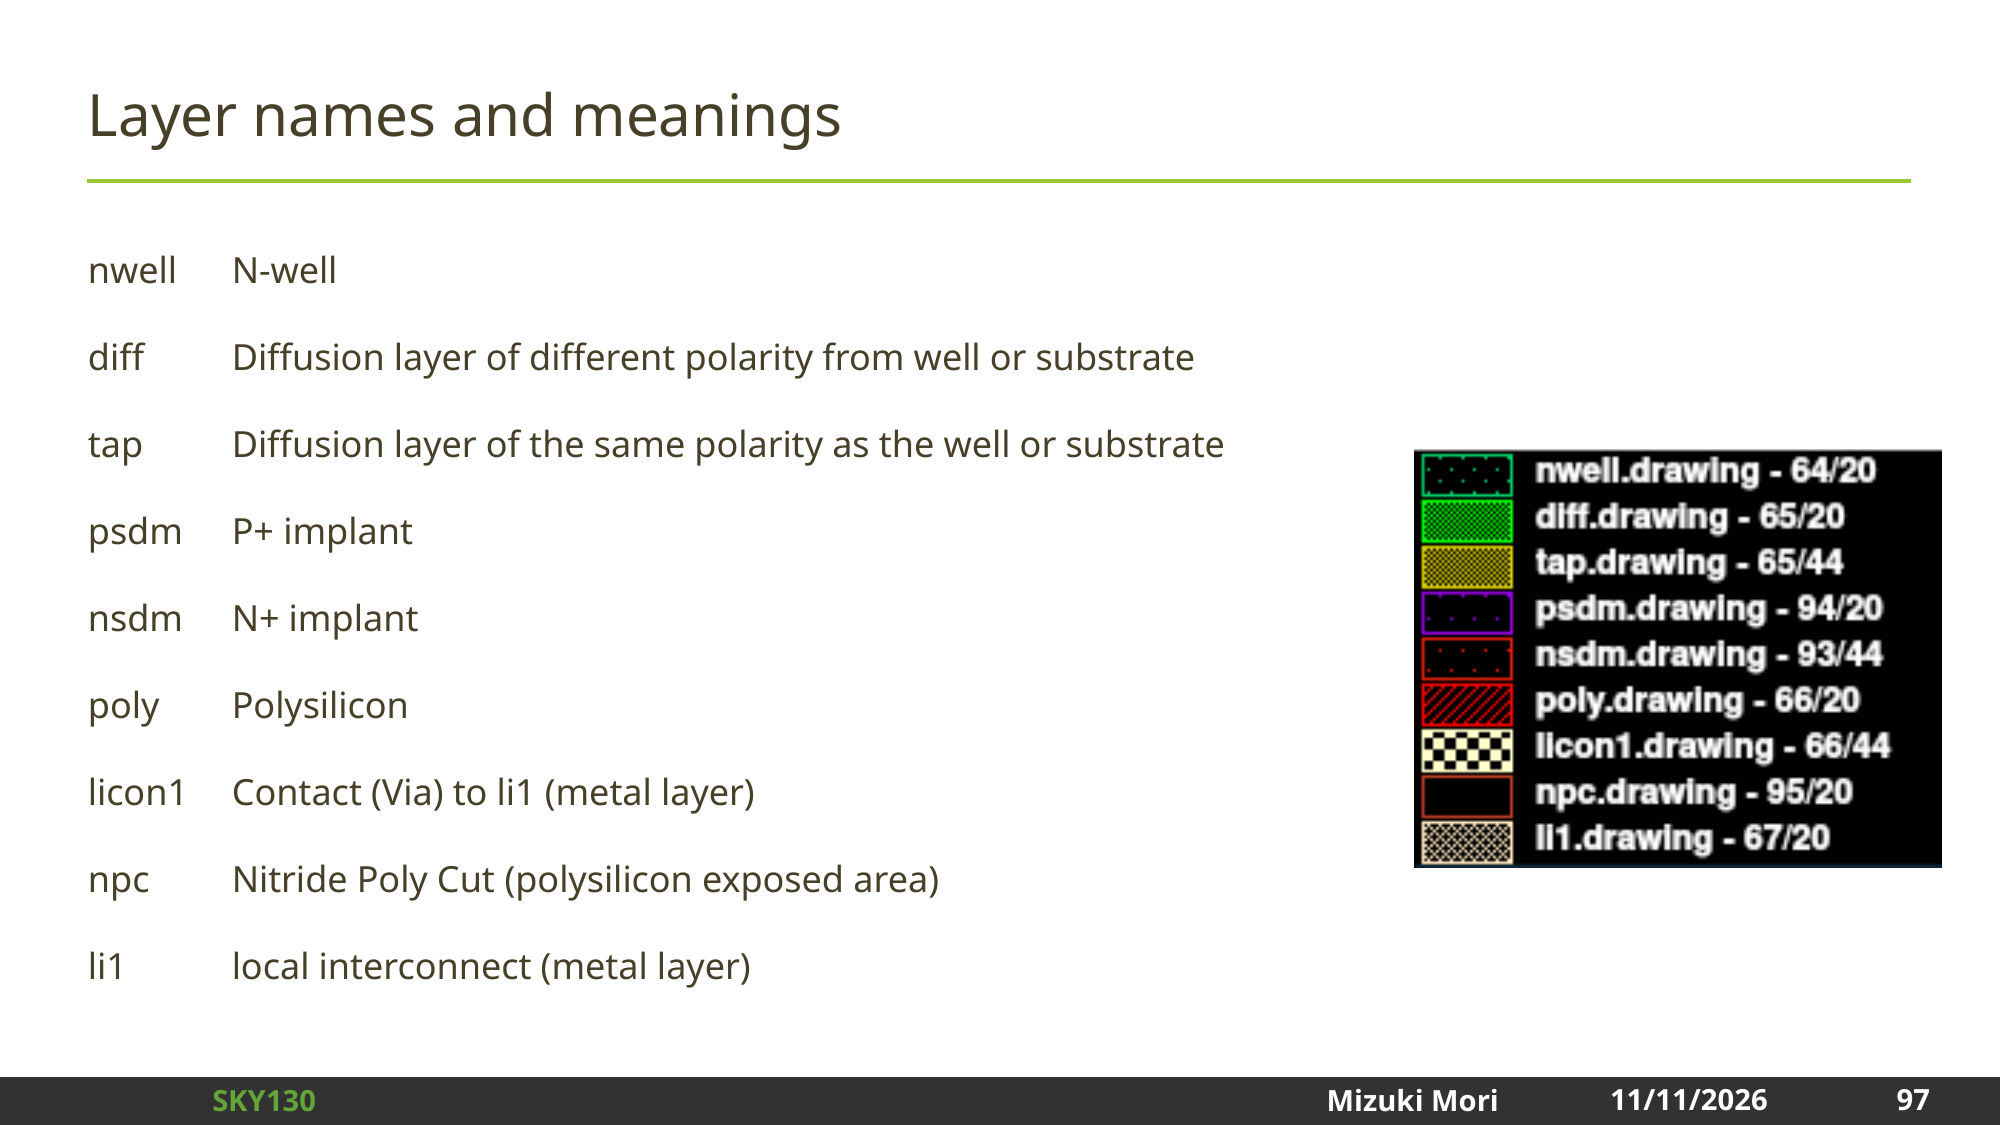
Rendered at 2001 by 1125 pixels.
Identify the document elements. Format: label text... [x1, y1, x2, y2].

picture [0, 1077, 1550, 1125]
picture [1413, 449, 1943, 868]
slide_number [1550, 1077, 1826, 1125]
slide_number 97 [1826, 1076, 2000, 1125]
title Layer names and meanings [72, 70, 1912, 163]
list nwell N-well diff Diffusion layer of different polarity from well or substrate tap Diffusion layer of the same polarity as the well or substrate psdm P+ implant nsdm N+ implant poly Polysilicon licon1 Contact (Via) to li1 (metal layer) npc Nitride Poly Cut (polysilicon exposed area) li1 local interconnect (metal layer) [72, 239, 1912, 995]
